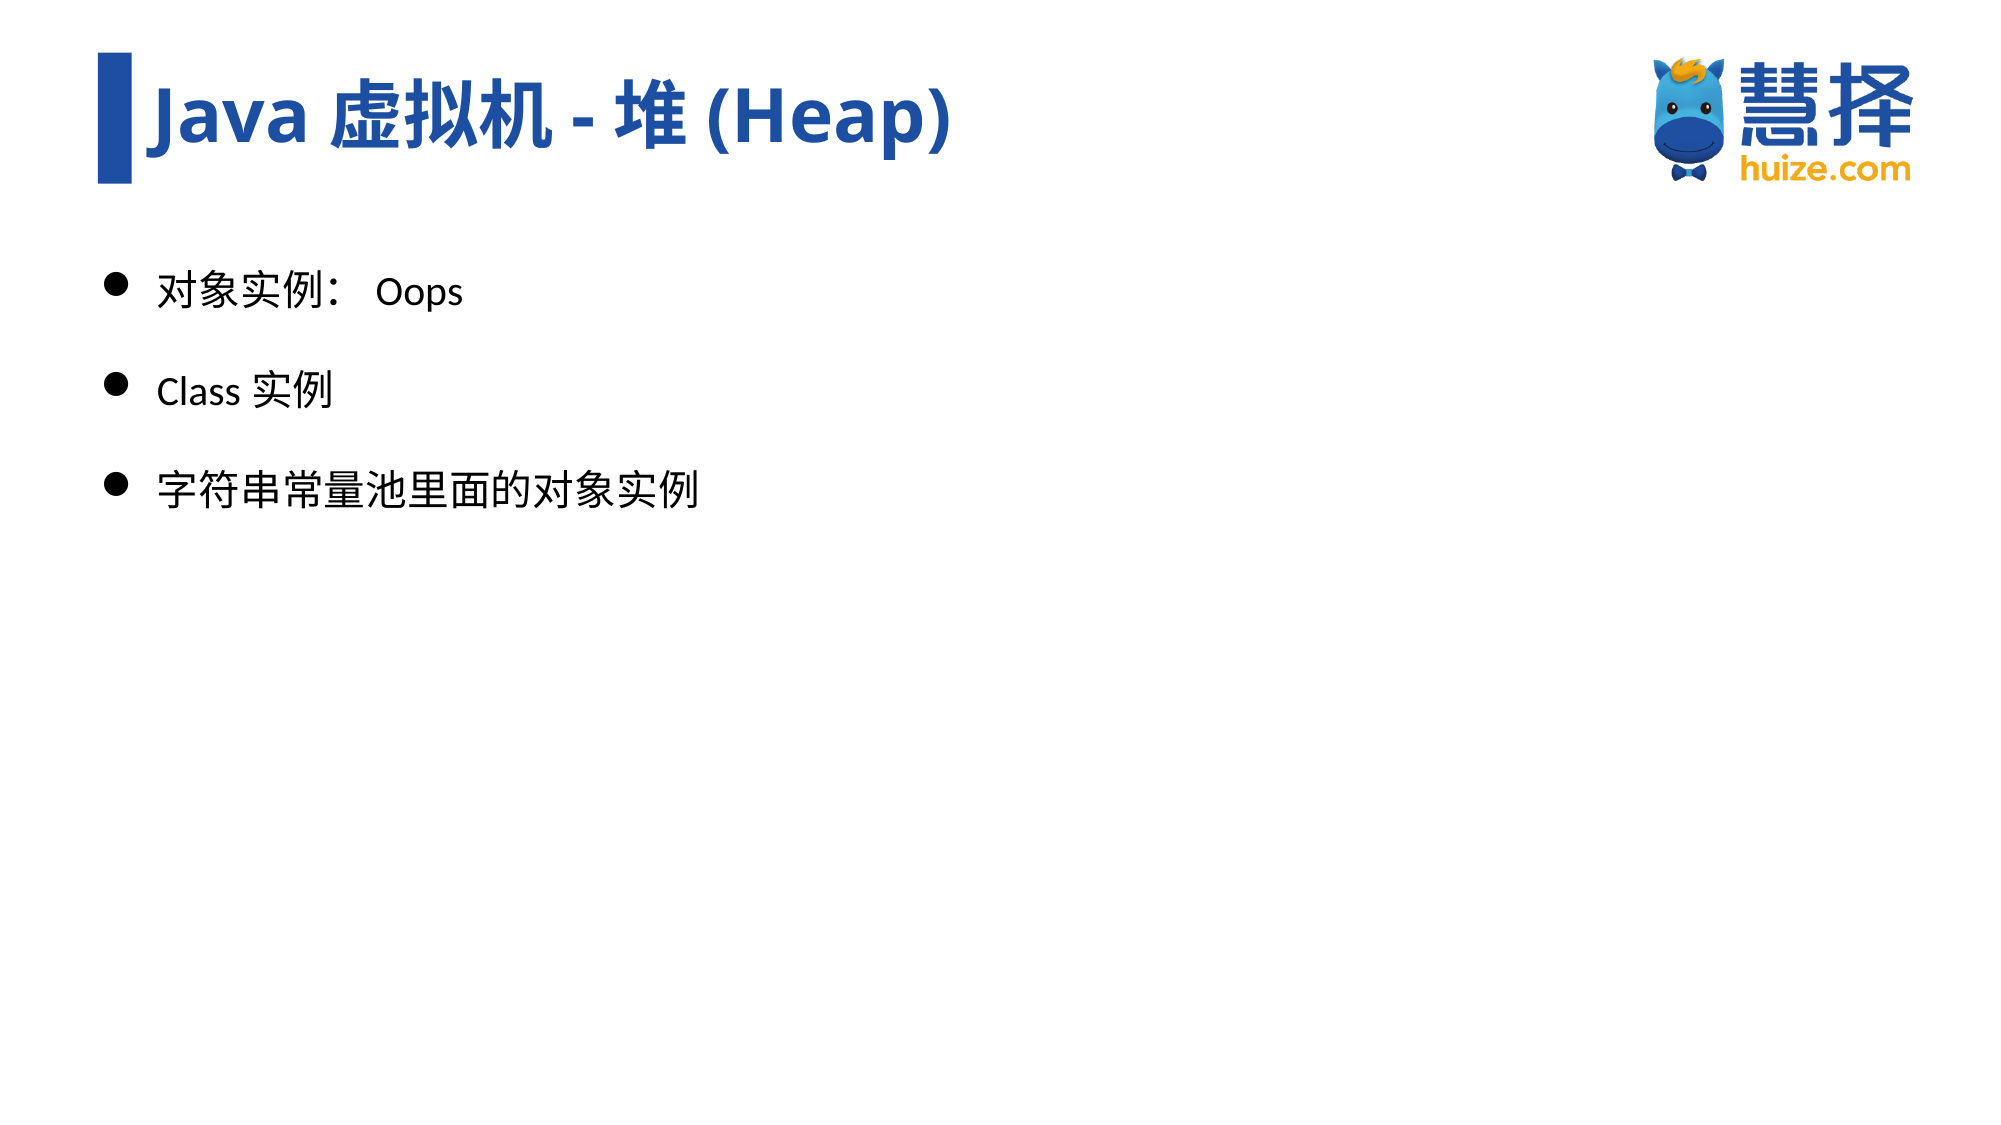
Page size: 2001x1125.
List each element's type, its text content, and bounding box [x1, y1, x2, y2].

title Java虚拟机-堆(Heap) [137, 37, 1863, 199]
text_box 对象实例：Oops Class实例 字符串常量池里面的对象实例 [85, 256, 1957, 522]
picture [1637, 0, 1929, 256]
